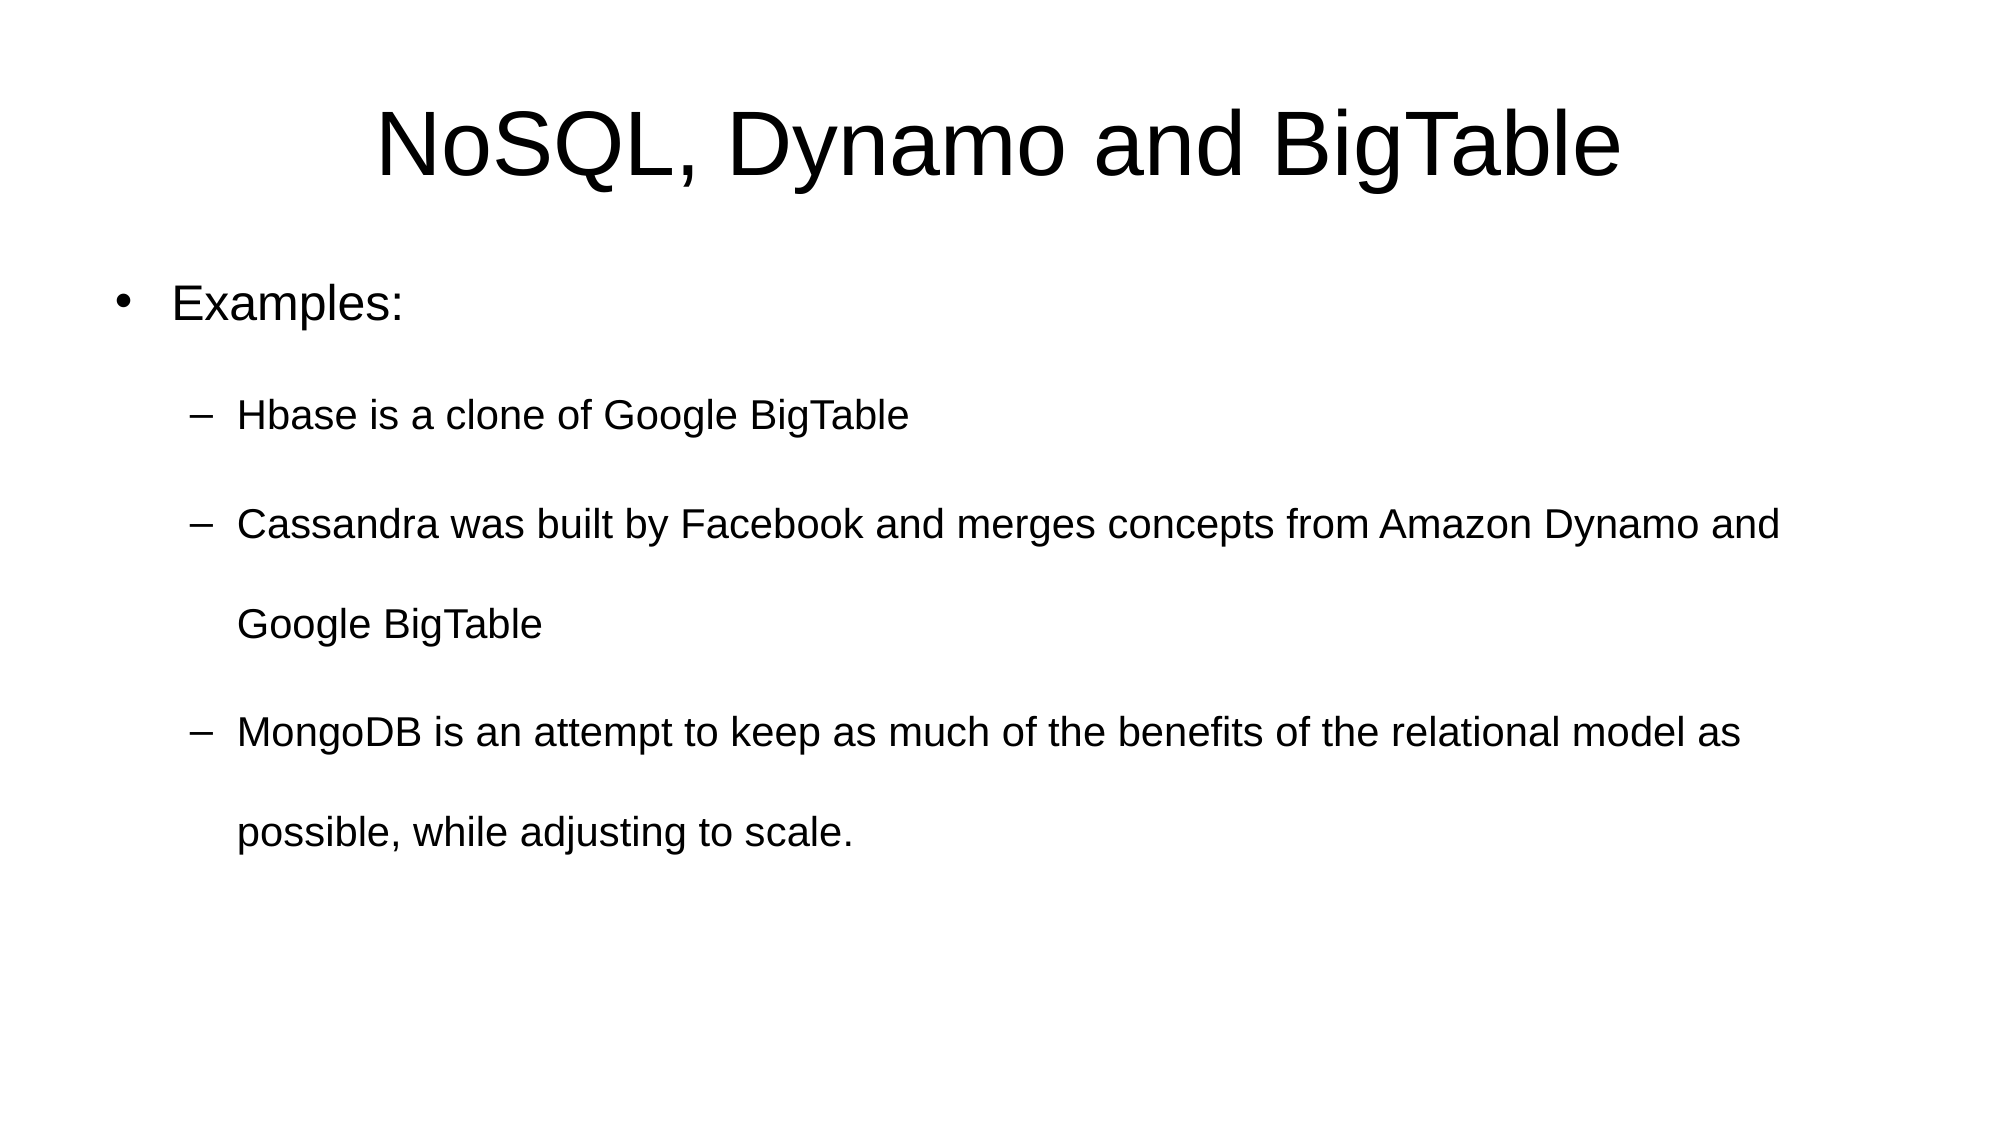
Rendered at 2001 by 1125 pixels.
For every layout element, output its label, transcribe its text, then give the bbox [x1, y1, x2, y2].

list Examples: Hbase is a clone of Google BigTable Cassandra was built by Facebook and merges concepts from Amazon Dynamo and Google BigTable MongoDB is an attempt to keep as much of the benefits of the relational model as possible, while adjusting to scale. [99, 262, 1900, 1005]
title NoSQL, Dynamo and BigTable [99, 45, 1900, 233]
